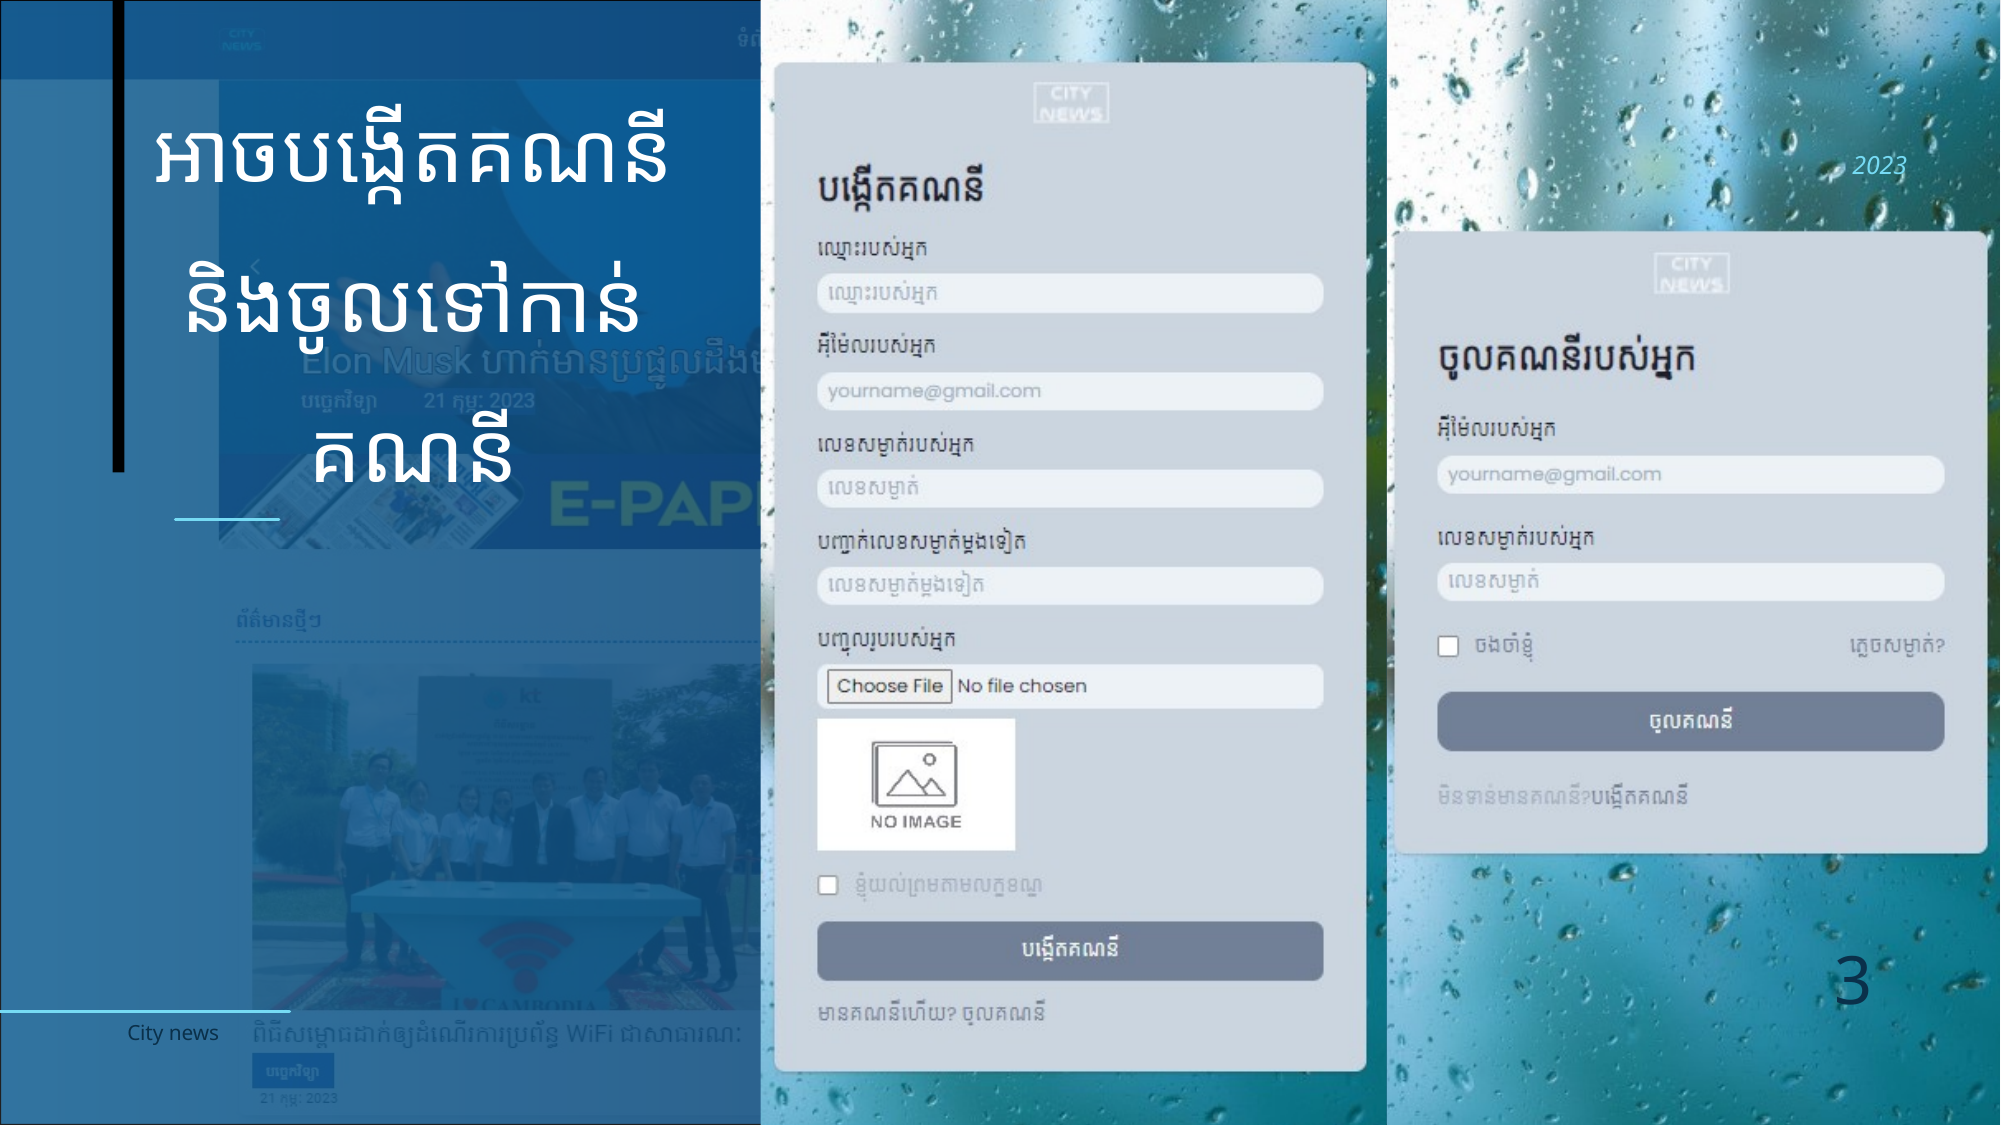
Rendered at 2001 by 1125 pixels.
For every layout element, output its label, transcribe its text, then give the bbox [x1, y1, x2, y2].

title អាចបង្កើតគណនីនិងចូលទៅកាន់គណនី [115, 10, 712, 507]
footer City news [112, 1012, 760, 1073]
picture [760, 0, 2001, 1125]
